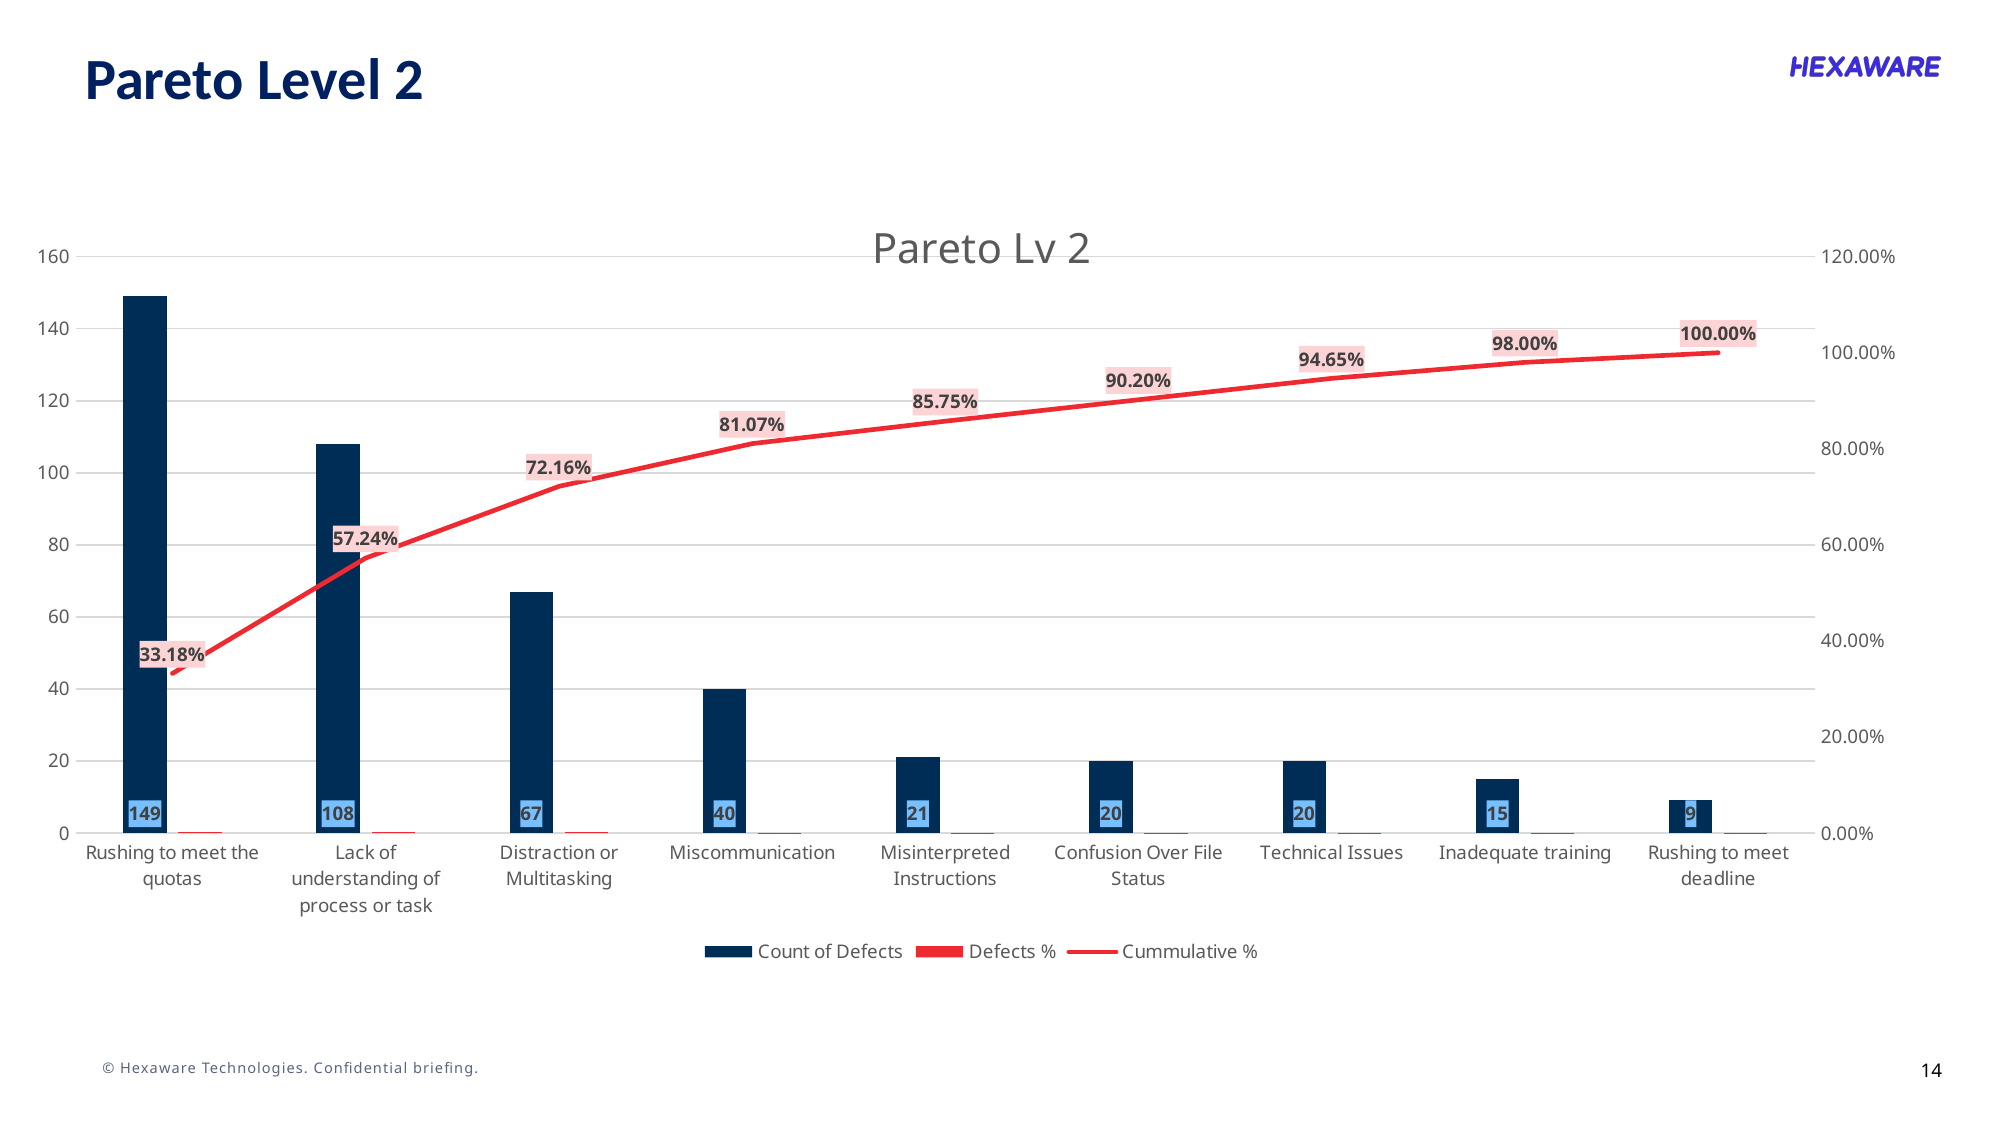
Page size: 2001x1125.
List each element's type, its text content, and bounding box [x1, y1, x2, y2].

chart [14, 181, 1949, 972]
picture [1790, 56, 1941, 77]
text_box Pareto Level 2 [70, 41, 1661, 120]
